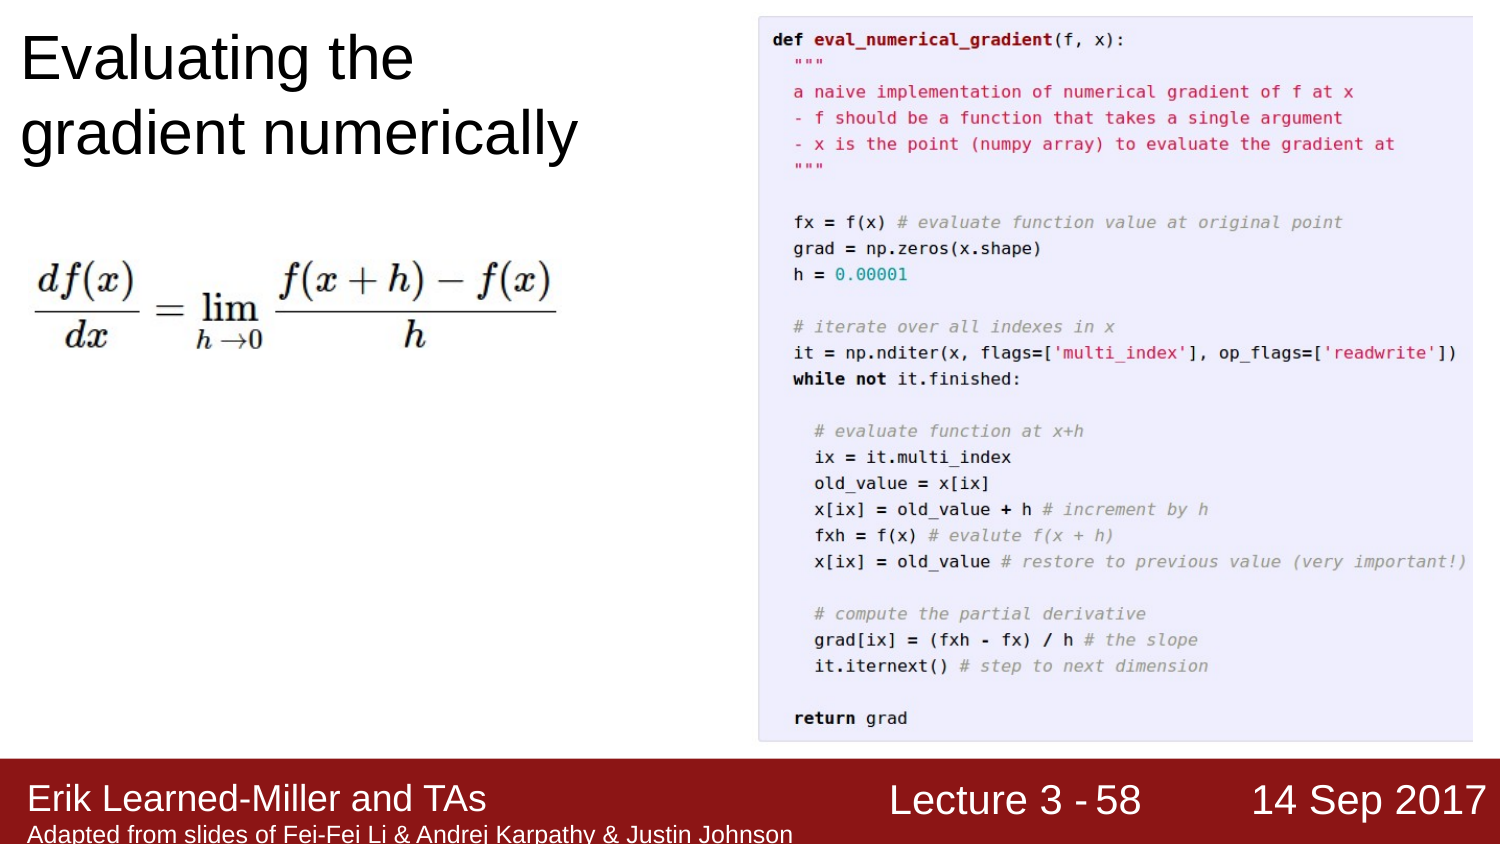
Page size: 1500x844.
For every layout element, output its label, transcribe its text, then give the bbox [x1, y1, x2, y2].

picture [28, 236, 562, 363]
text_box Evaluating the gradient numerically [5, 2, 1396, 128]
picture [751, 11, 1473, 749]
slide_number ‹#› [1066, 765, 1157, 831]
